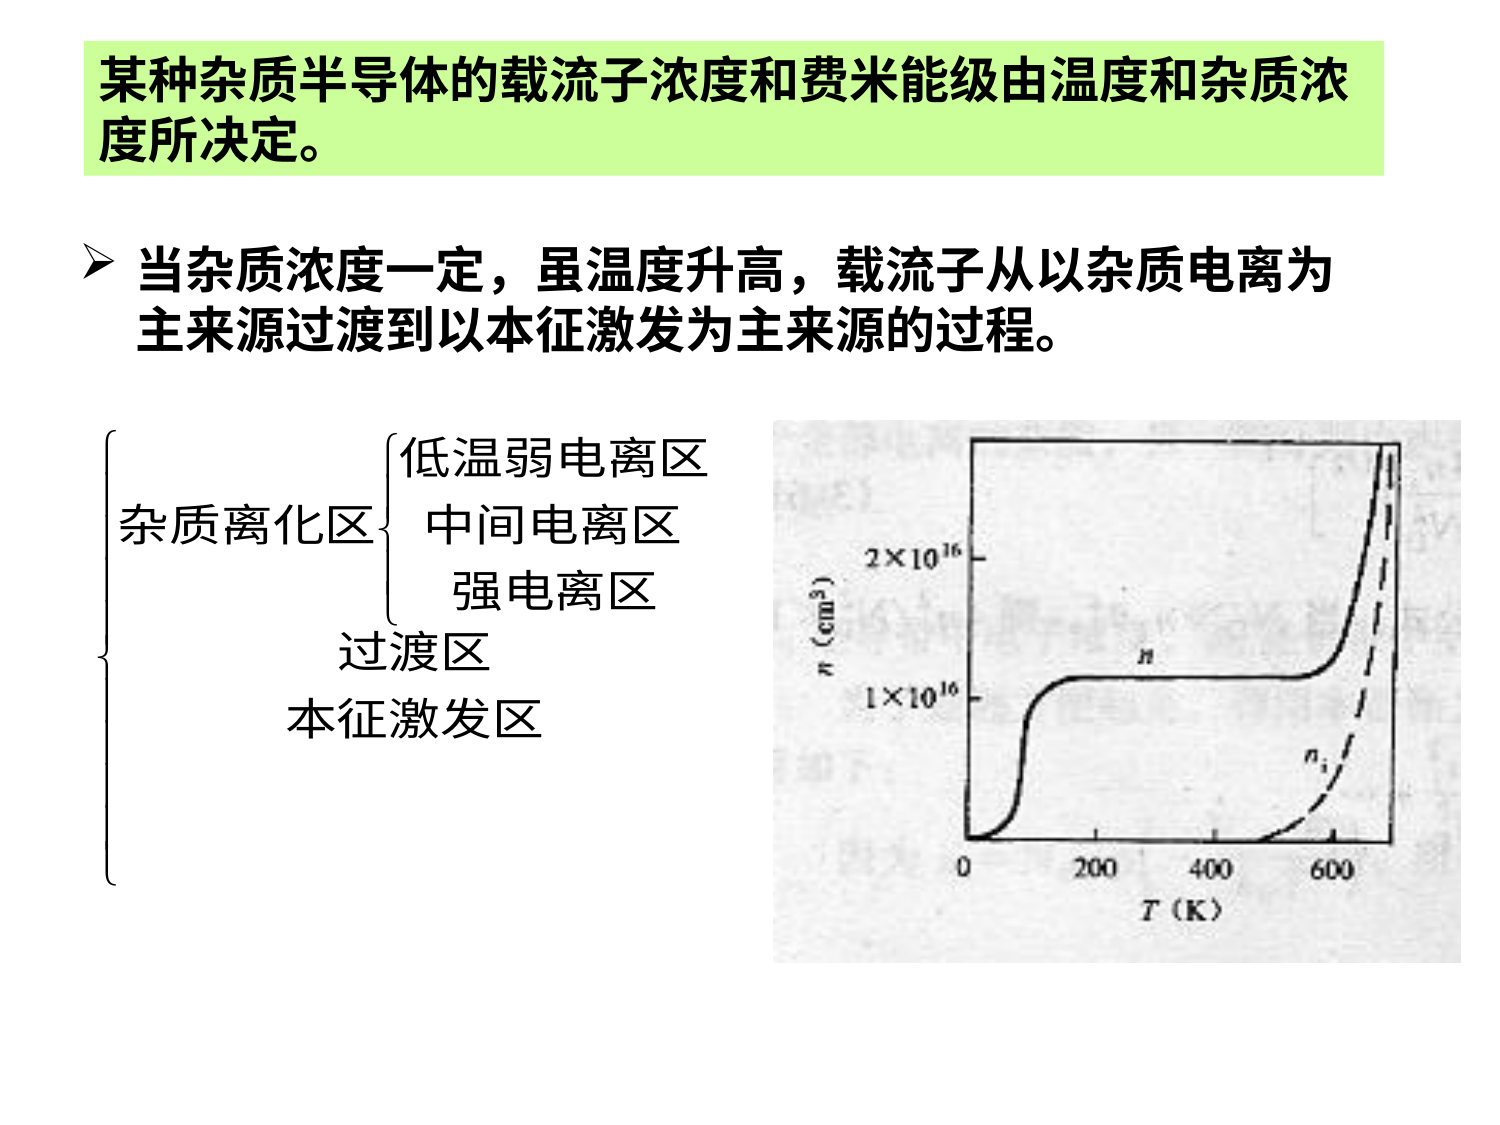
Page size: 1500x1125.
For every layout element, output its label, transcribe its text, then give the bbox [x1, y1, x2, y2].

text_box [86, 420, 715, 893]
picture [773, 420, 1461, 963]
text_box 当杂质浓度一定，虽温度升高，载流子从以杂质电离为主来源过渡到以本征激发为主来源的过程。 [64, 230, 1365, 366]
text_box 某种杂质半导体的载流子浓度和费米能级由温度和杂质浓度所决定。 [84, 40, 1385, 176]
